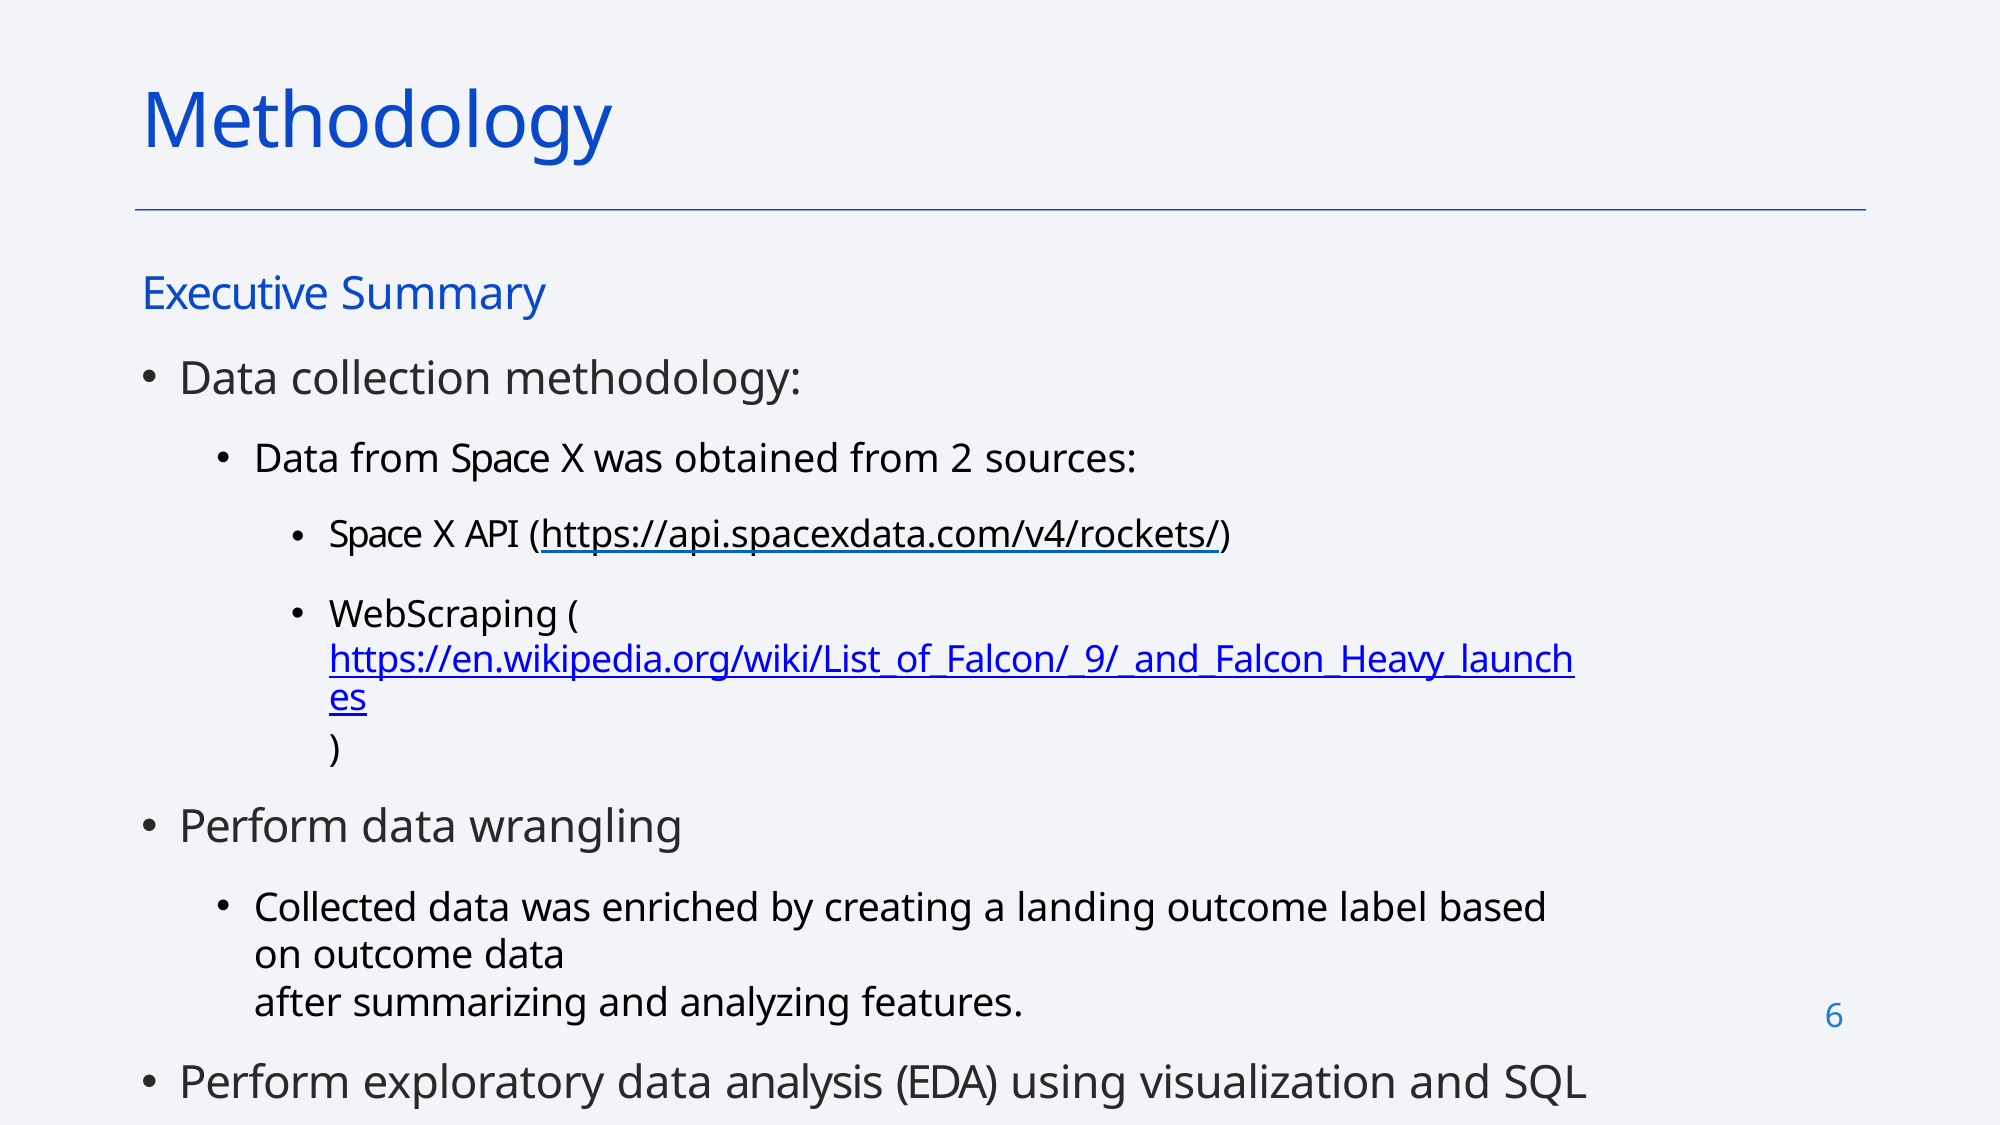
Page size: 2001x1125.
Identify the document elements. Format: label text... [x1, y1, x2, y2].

slide_number 6 [1818, 1001, 1874, 1125]
text_box Executive Summary Data collection methodology: Data from Space X was obtained from 2 sources: Space X API (https://api.spacexdata.com/v4/rockets/) WebScraping (https://en.wikipedia.org/wiki/List_of_Falcon/_9/_and_Falcon_Heavy_launches) Perform data wrangling Collected data was enriched by creating a landing outcome label based on outcome data after summarizing and analyzing features. Perform exploratory data analysis (EDA) using visualization and SQL [139, 259, 1763, 1071]
title Methodology [139, 68, 1767, 259]
picture [0, 0, 2000, 1125]
